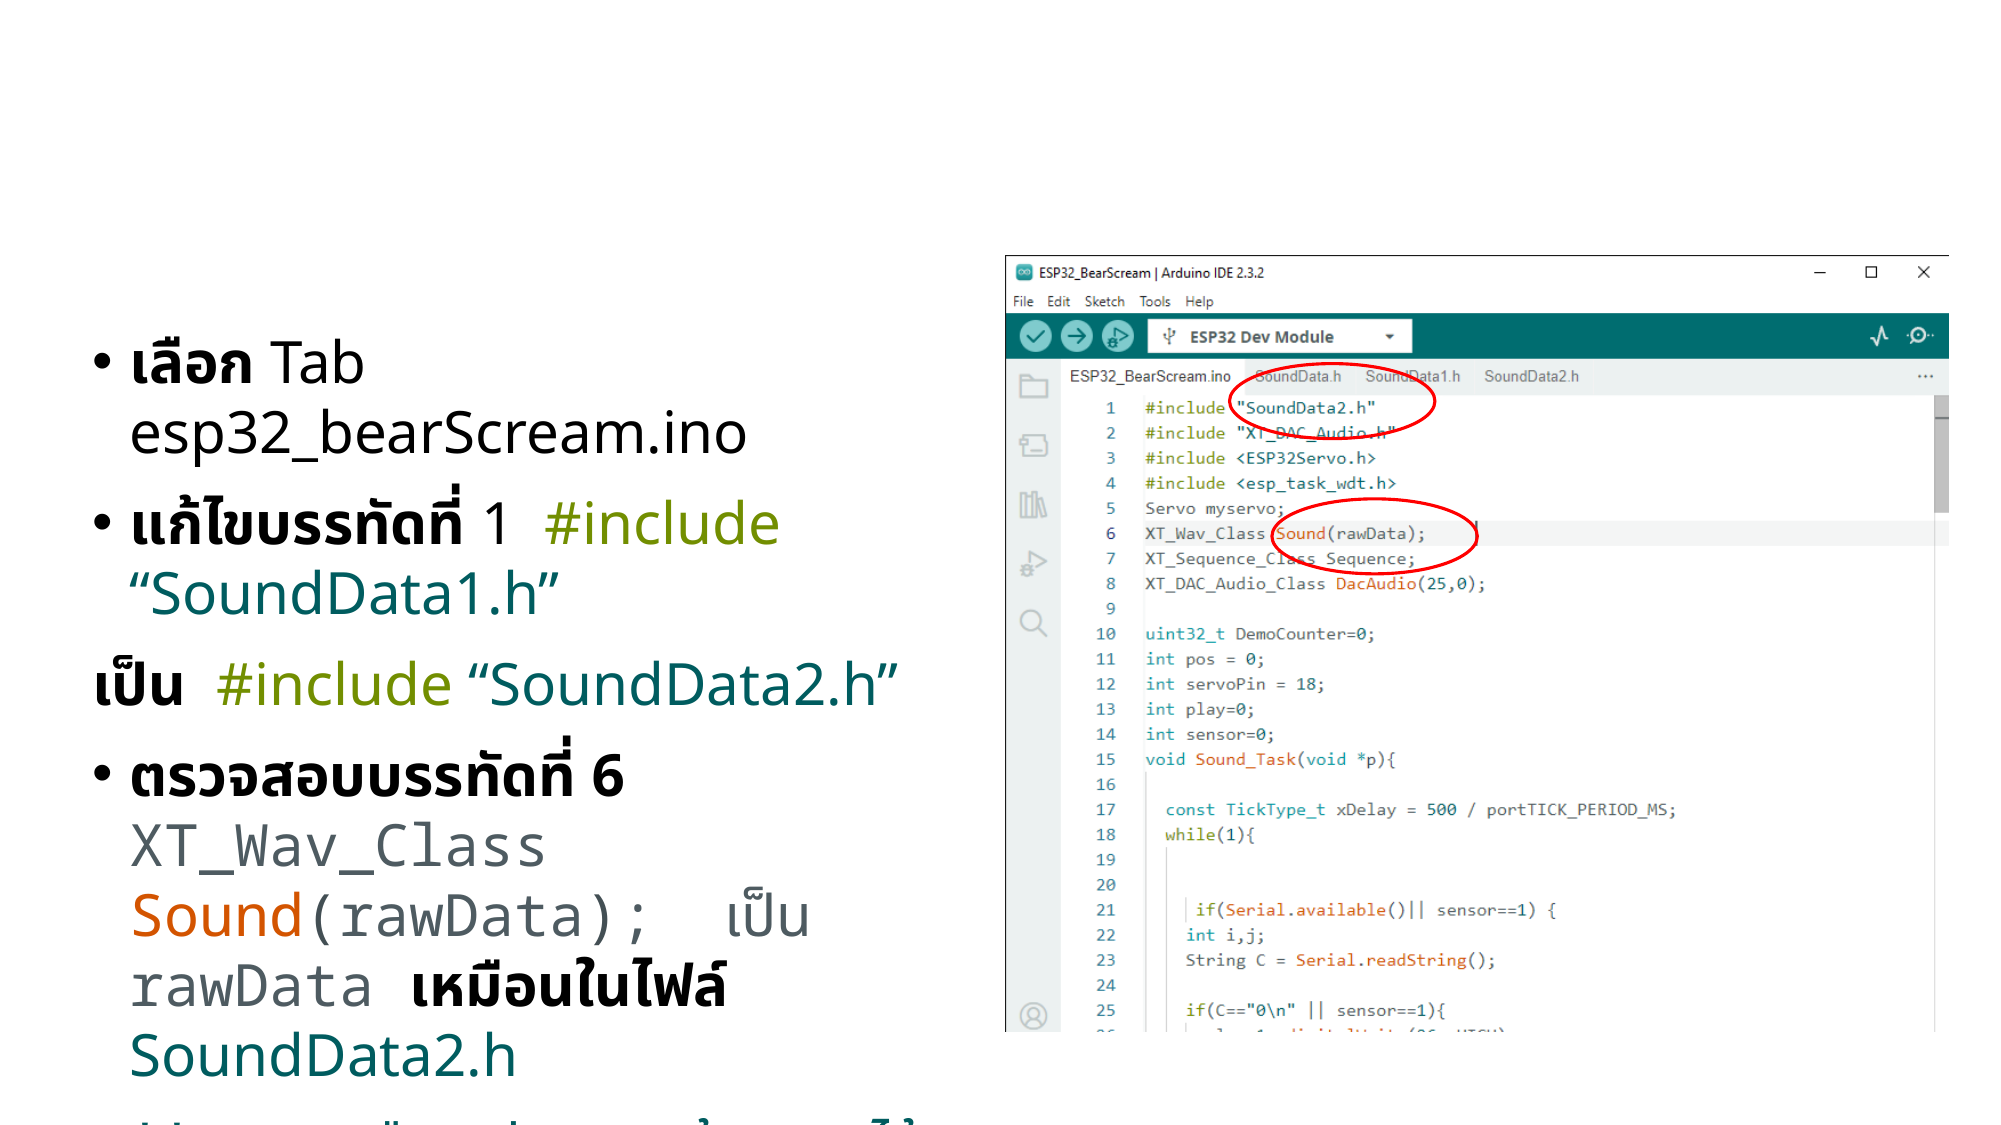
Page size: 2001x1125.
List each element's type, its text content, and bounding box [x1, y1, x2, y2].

list เลือก Tab esp32_bearScream.ino แก้ไขบรรทัดที่ 1 #include “SoundData1.h” เป็น #include “SoundData2.h” ตรวจสอบบรรทัดที่ 6 XT_Wav_Class Sound(rawData); เป็น rawData เหมือนในไฟล์ SoundData2.h ** สามารเลือกเสียงตามต้องการได้ ** [77, 317, 995, 1032]
picture [1005, 254, 1950, 1033]
